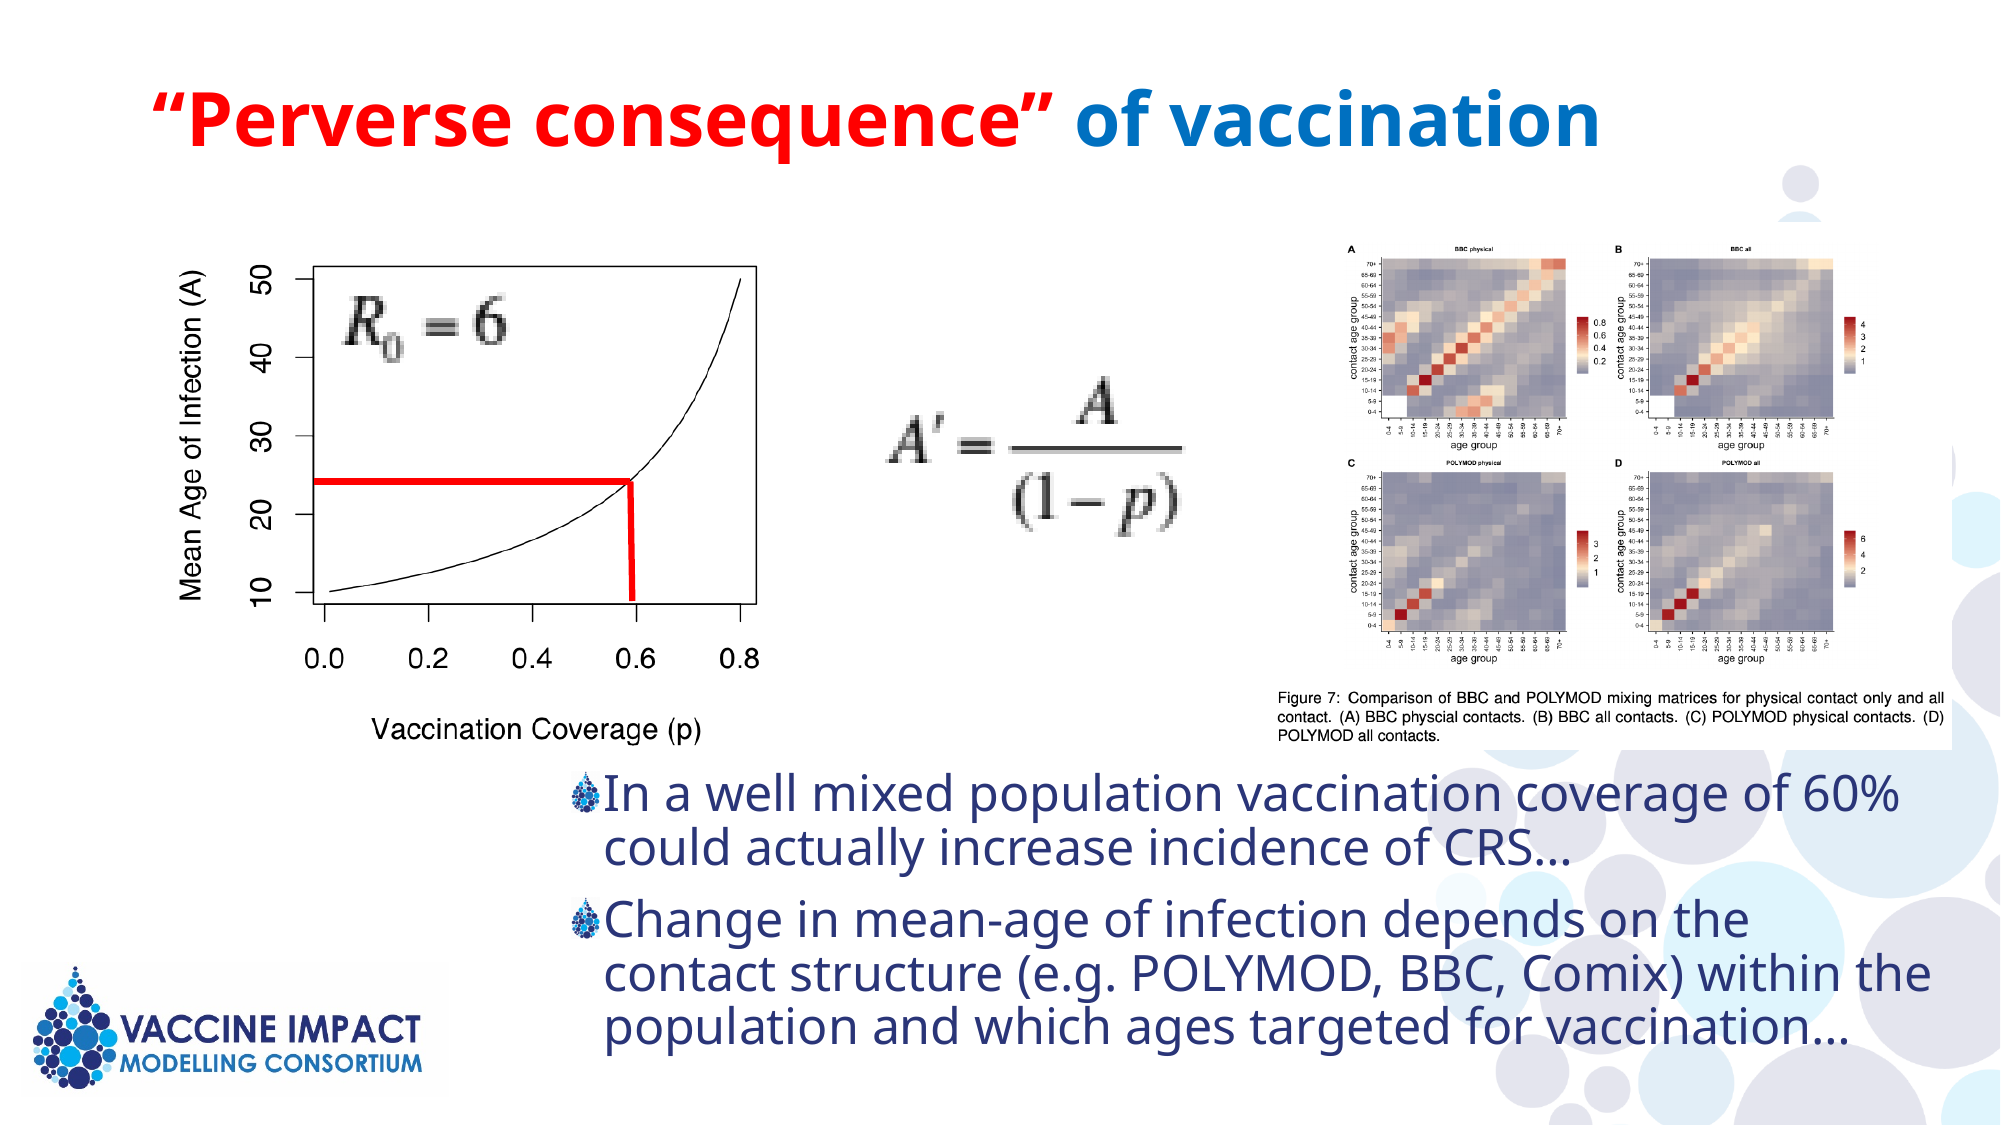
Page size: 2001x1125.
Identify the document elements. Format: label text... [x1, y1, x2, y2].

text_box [877, 355, 1191, 542]
list In a well mixed population vaccination coverage of 60% could actually increase incidence of CRS… Change in mean-age of infection depends on the contact structure (e.g. POLYMOD, BBC, Comix) within the population and which ages targeted for vaccination… [556, 760, 1951, 1117]
picture [0, 0, 2001, 1125]
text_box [170, 230, 810, 780]
title “Perverse consequence” of vaccination [137, 59, 1863, 185]
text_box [314, 481, 633, 601]
